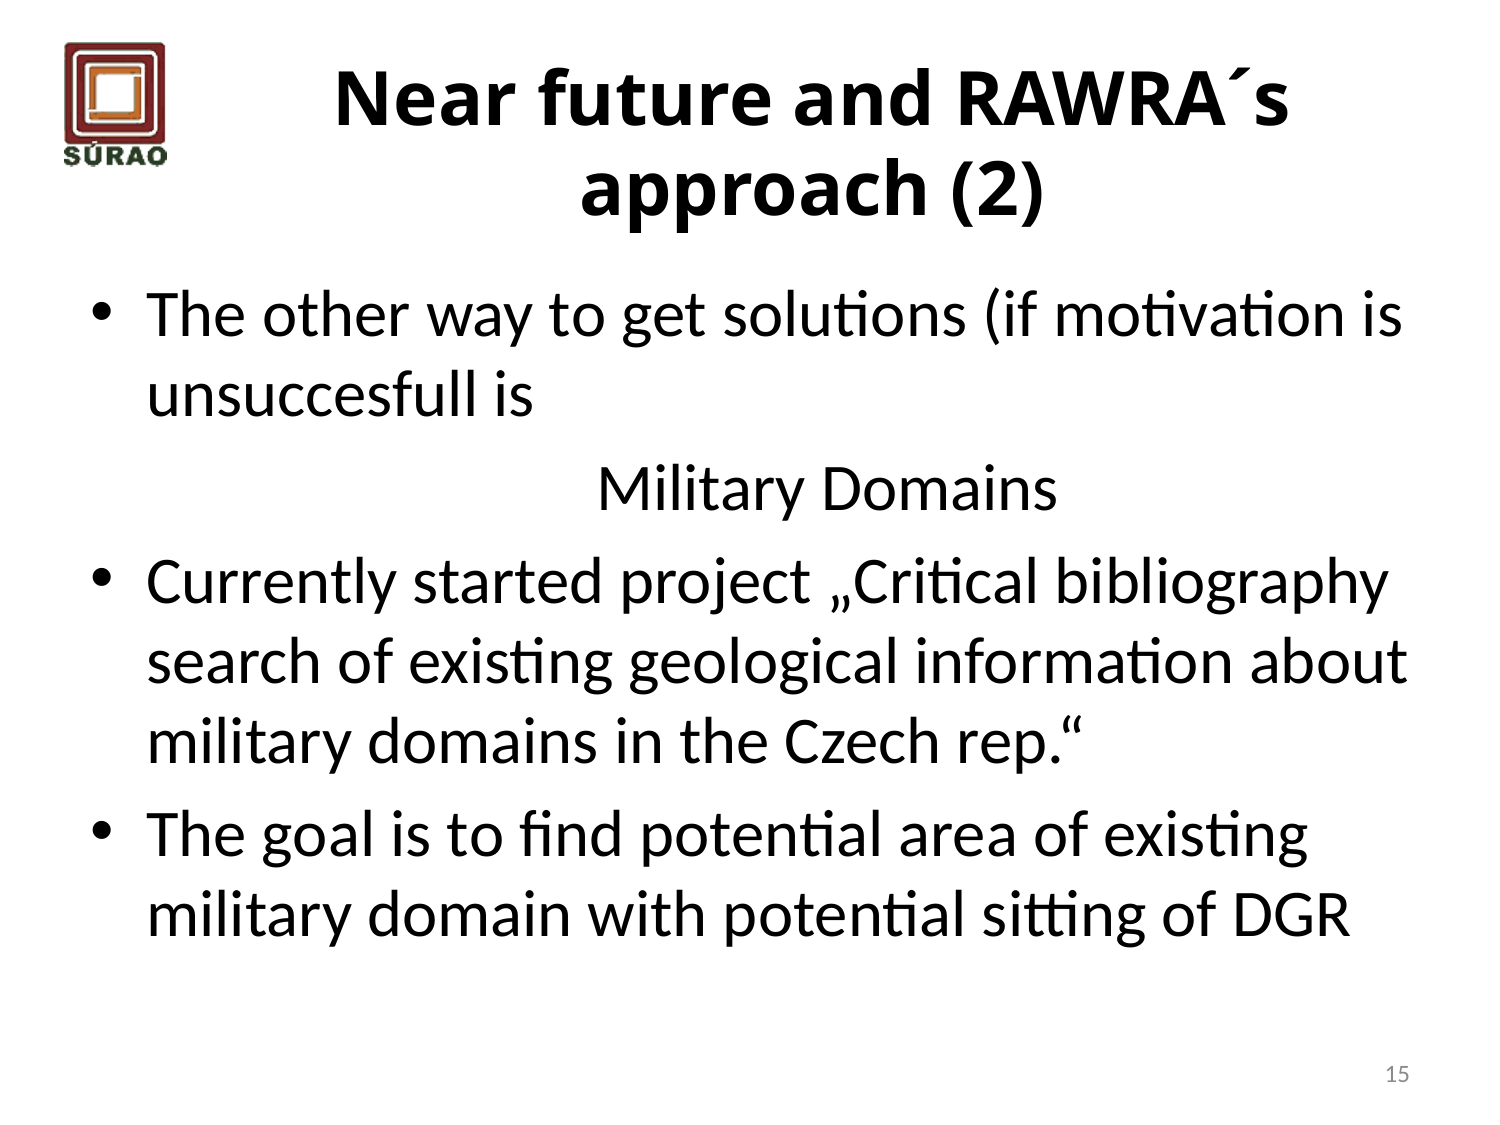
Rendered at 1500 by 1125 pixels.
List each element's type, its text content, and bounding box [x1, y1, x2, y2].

title Near future and RAWRA´s approach (2) [198, 46, 1426, 235]
slide_number 15 [1074, 1042, 1425, 1103]
picture [64, 42, 167, 167]
list The other way to get solutions (if motivation is unsuccesfull is Military Domains Currently started project „Critical bibliography search of existing geological information about military domains in the Czech rep.“ The goal is to find potential area of existing military domain with potential sitting of DGR [74, 262, 1426, 1006]
